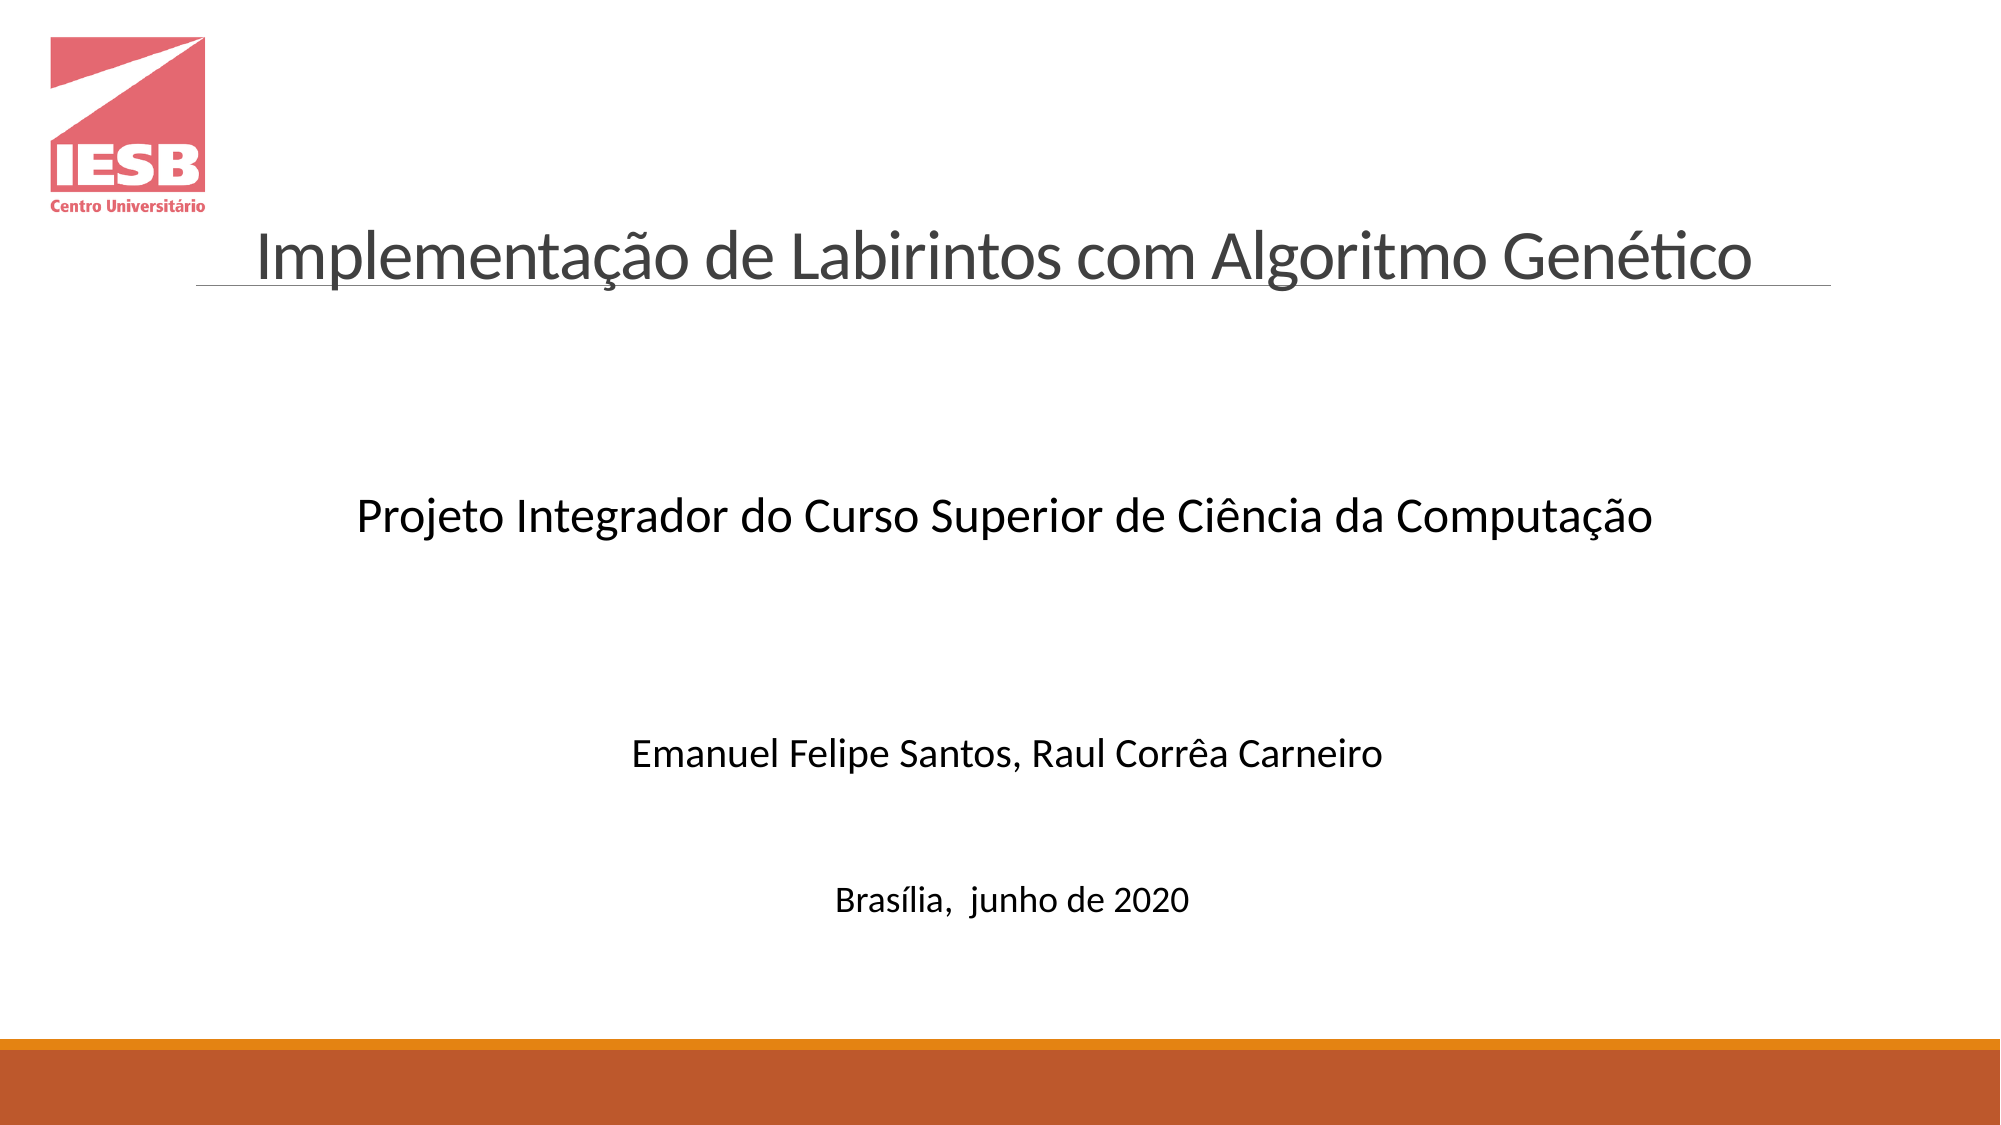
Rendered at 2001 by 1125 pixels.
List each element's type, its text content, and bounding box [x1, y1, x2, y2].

subtitle Emanuel Felipe Santos, Raul Corrêa Carneiro Brasília, junho de 2020 [95, 724, 1915, 963]
picture [0, 0, 255, 253]
title Implementação de Labirintos com Algoritmo Genético [180, 63, 1830, 302]
text_box Projeto Integrador do Curso Superior de Ciência da Computação [341, 474, 1669, 550]
